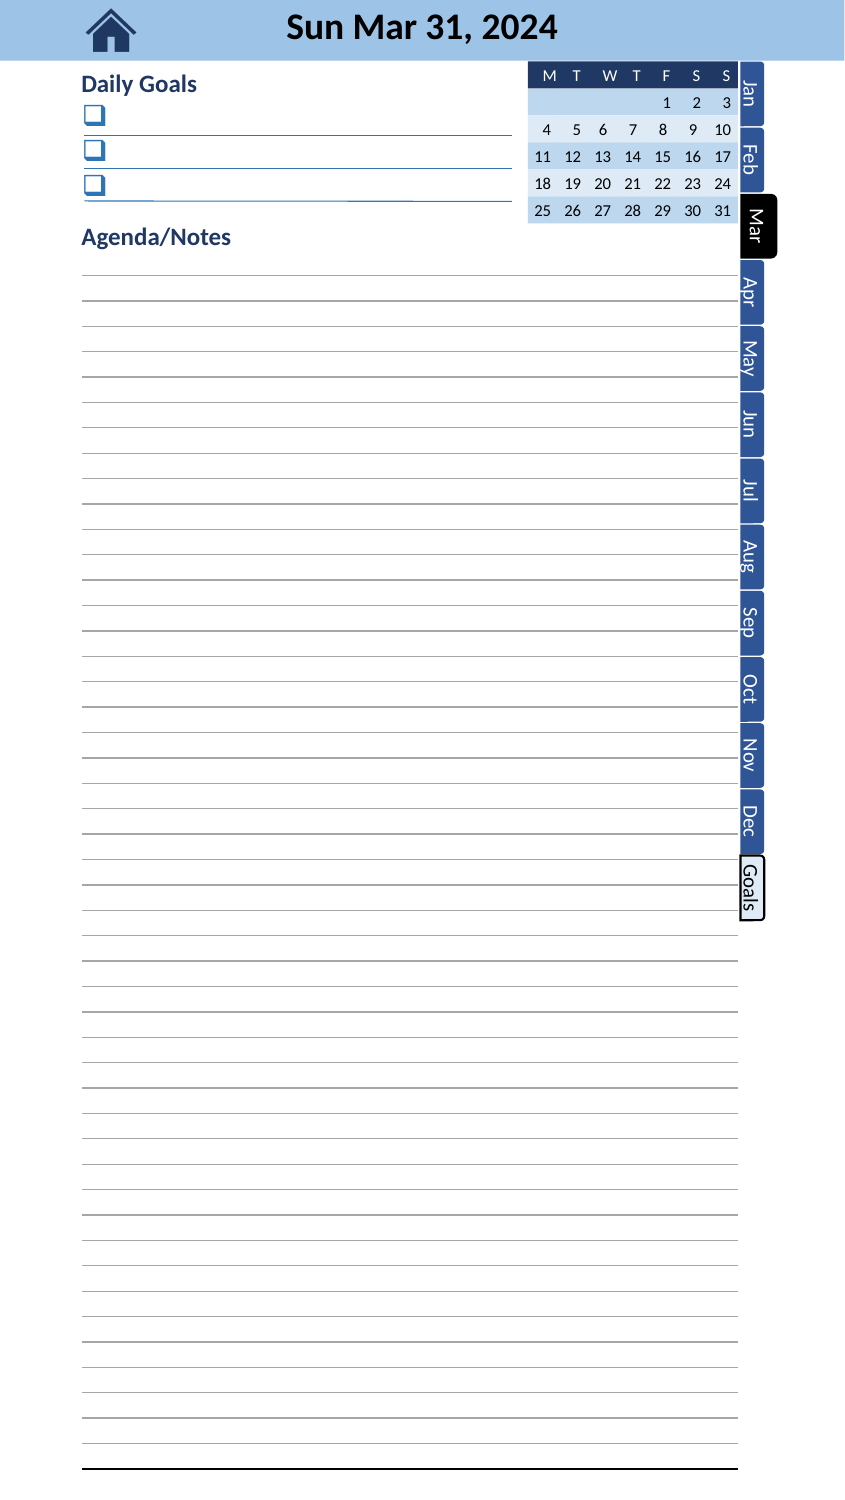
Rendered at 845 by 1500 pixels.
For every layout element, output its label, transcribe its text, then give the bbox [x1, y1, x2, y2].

list Sun Mar 31, 2024 [190, 0, 655, 61]
picture [82, 1, 140, 59]
